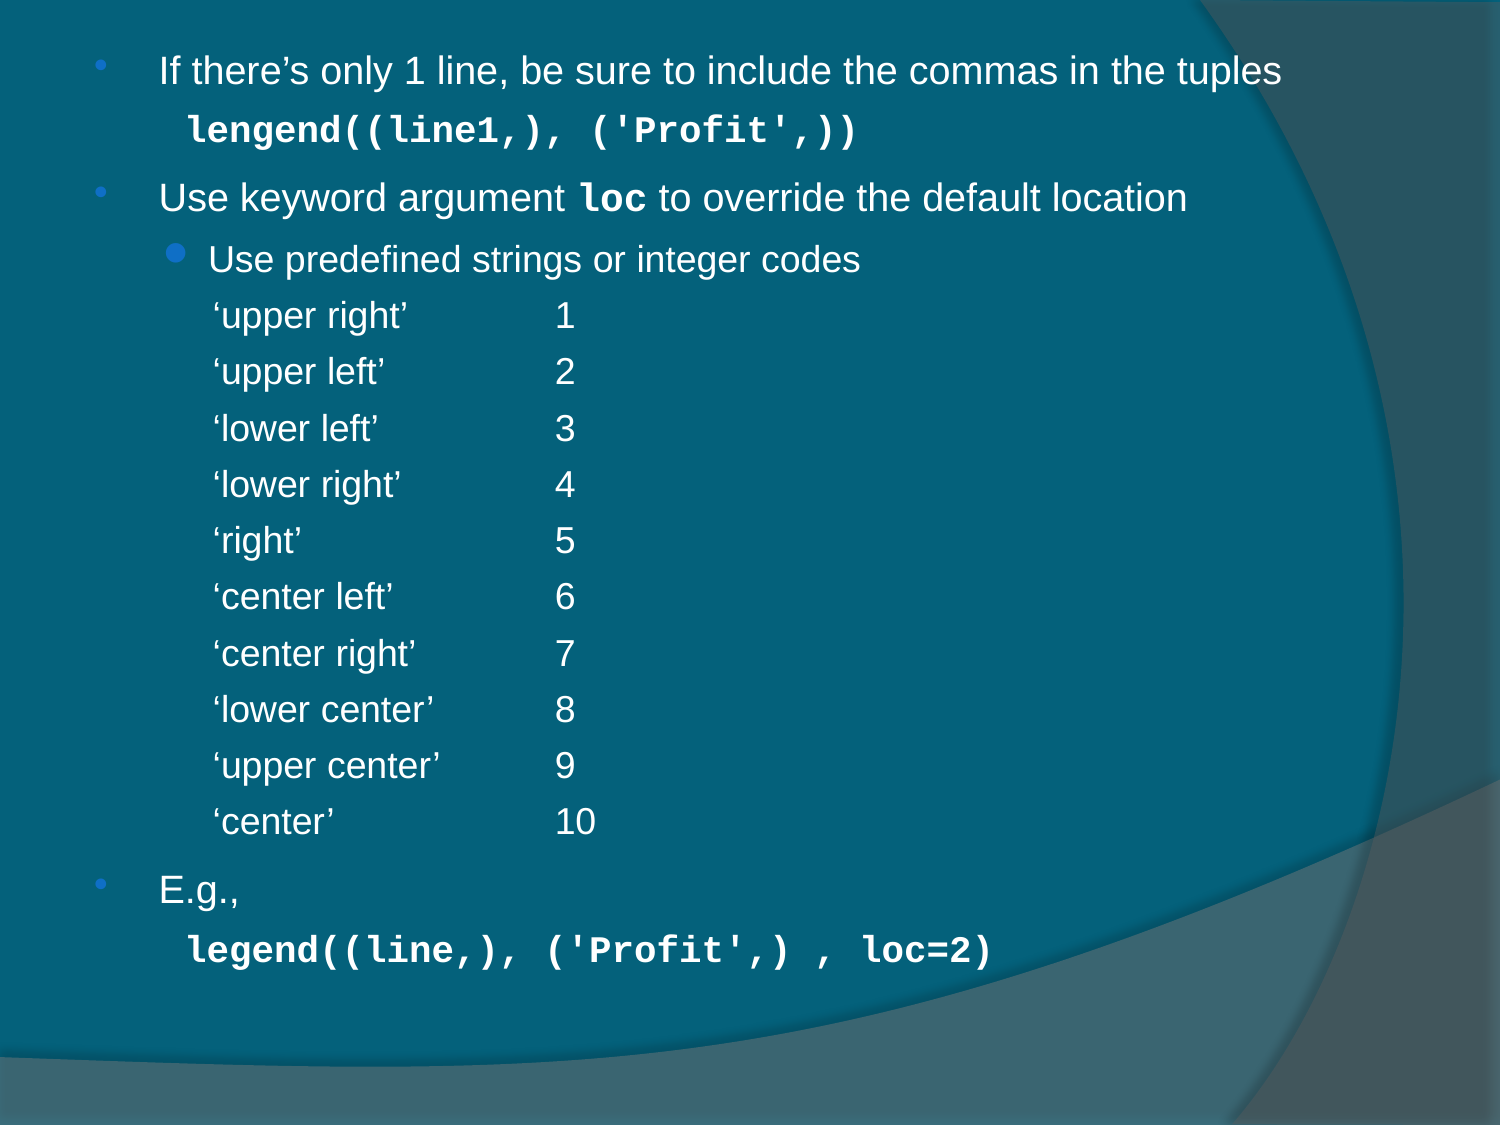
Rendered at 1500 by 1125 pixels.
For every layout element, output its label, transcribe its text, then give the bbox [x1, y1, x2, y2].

text_box If there’s only 1 line, be sure to include the commas in the tuples lengend((line1,), ('Profit',)) Use keyword argument loc to override the default location Use predefined strings or integer codes ‘upper right’ 1 ‘upper left’ 2 ‘lower left’ 3 ‘lower right’ 4 ‘right’ 5 ‘center left’ 6 ‘center right’ 7 ‘lower center’ 8 ‘upper center’ 9 ‘center’ 10 E.g., legend((line,), ('Profit',) , loc=2) [74, 37, 1425, 1038]
